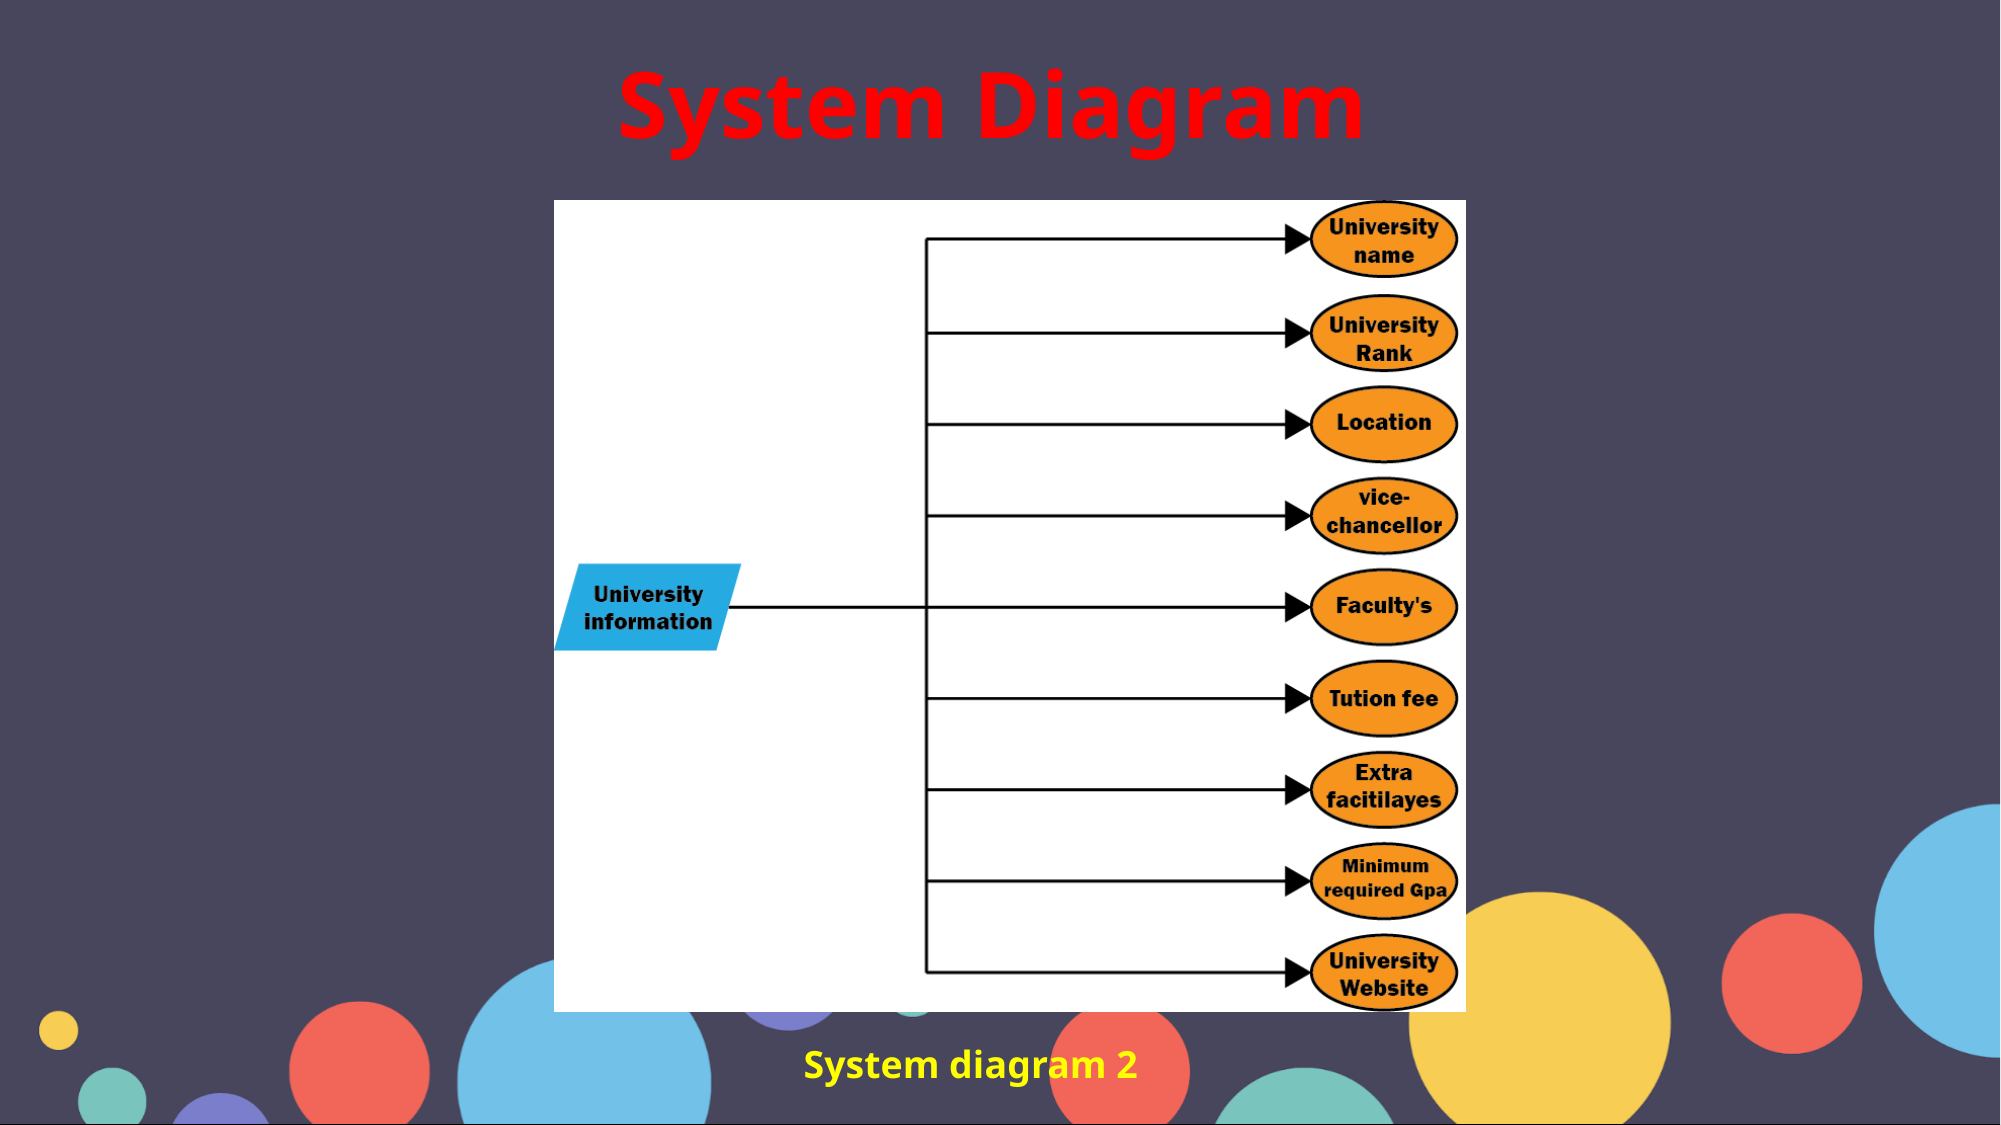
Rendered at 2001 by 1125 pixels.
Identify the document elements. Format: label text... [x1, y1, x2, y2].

picture [0, 0, 2001, 1125]
text_box System Diagram [602, 0, 2000, 218]
text_box System diagram 2 [788, 1033, 1429, 1094]
